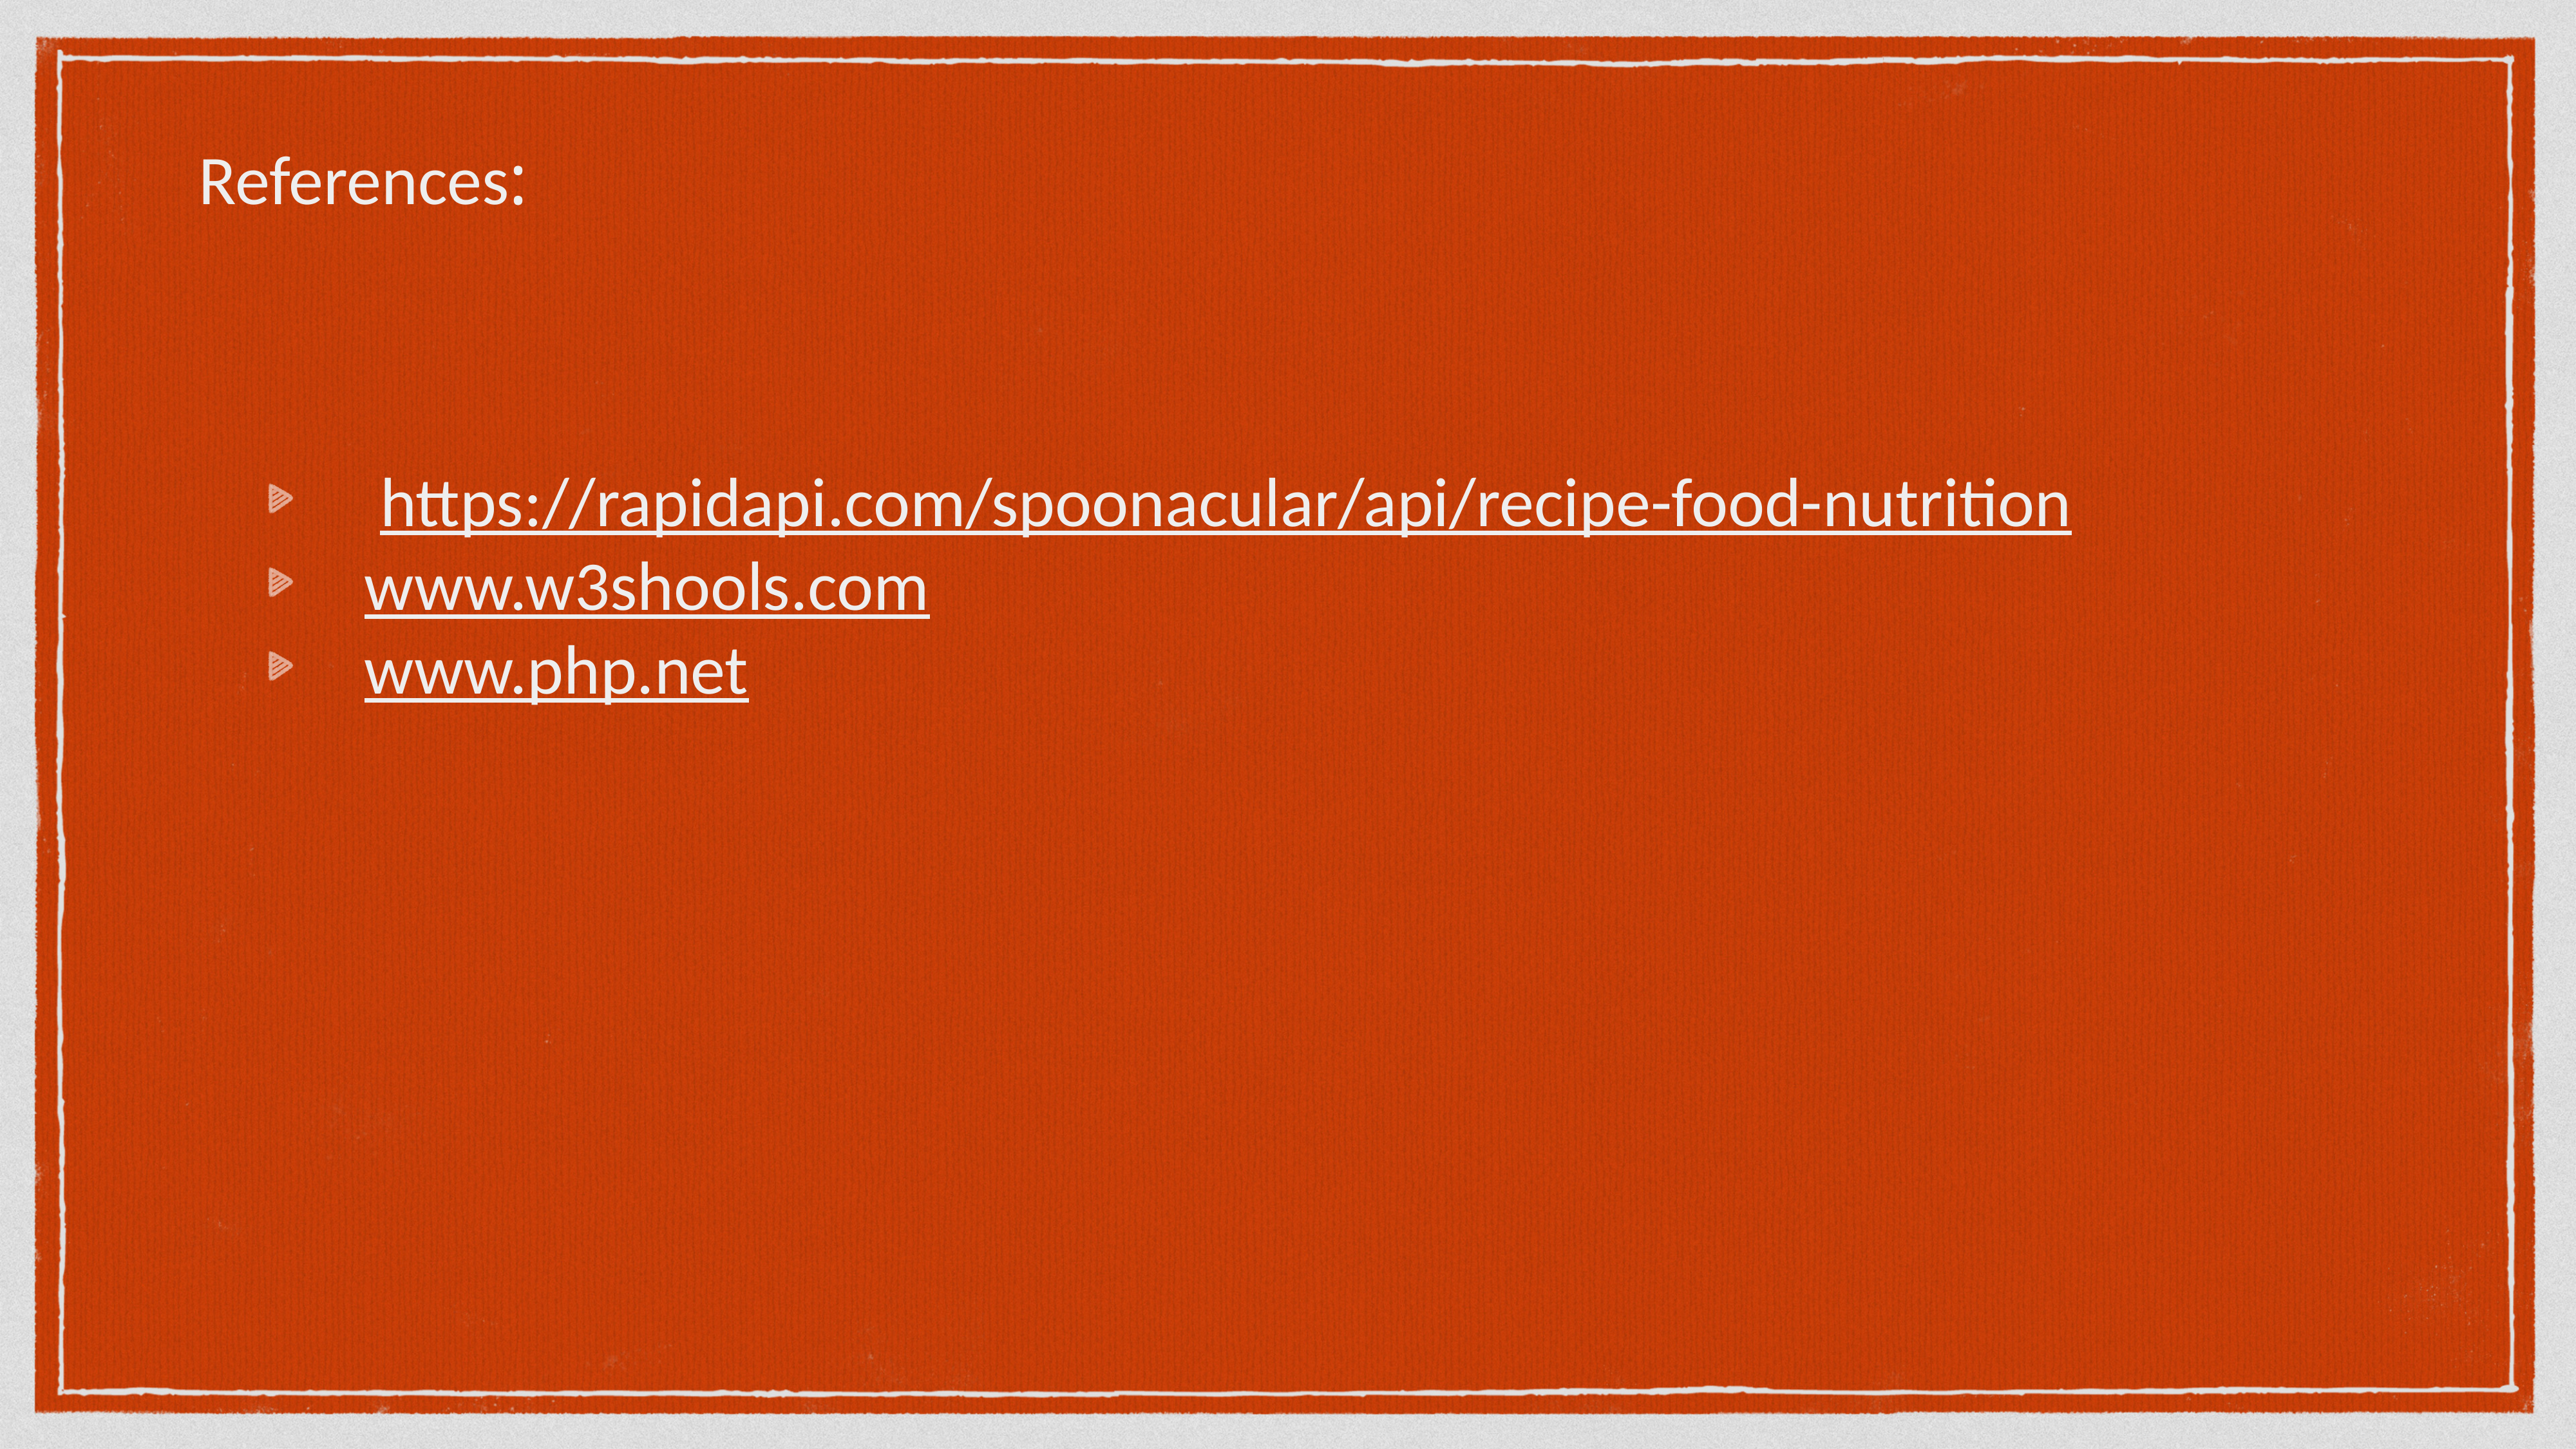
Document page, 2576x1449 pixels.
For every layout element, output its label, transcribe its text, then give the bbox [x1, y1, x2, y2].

picture [0, 0, 2576, 1449]
text_box References: [193, 129, 534, 224]
text_box https://rapidapi.com/spoonacular/api/recipe-food-nutrition www.w3shools.com www.php.net [261, 451, 2078, 714]
